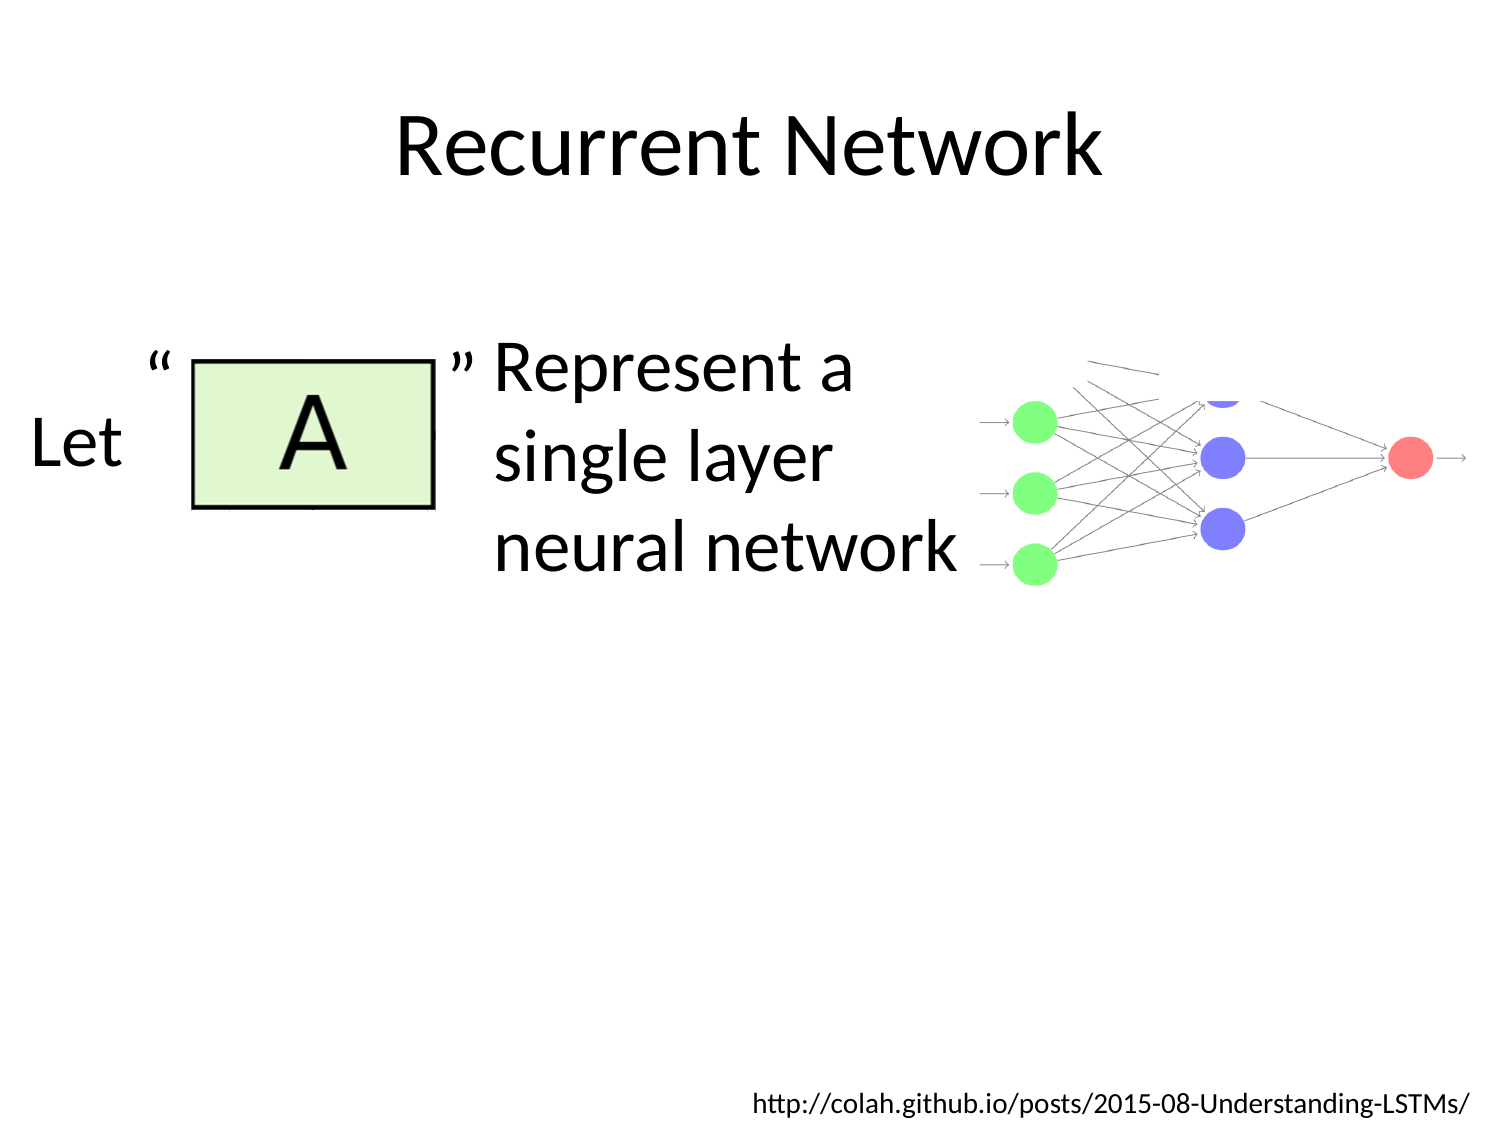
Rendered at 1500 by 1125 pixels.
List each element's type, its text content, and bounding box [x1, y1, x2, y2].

text_box Represent a single layer neural network [478, 308, 769, 594]
title Recurrent Network [75, 45, 1425, 233]
text_box “ ” [128, 321, 529, 427]
text_box Let [15, 383, 182, 489]
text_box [774, 237, 1500, 636]
text_box http://colah.github.io/posts/2015-08-Understanding-LSTMs/ [737, 1077, 1500, 1125]
picture [187, 357, 438, 513]
